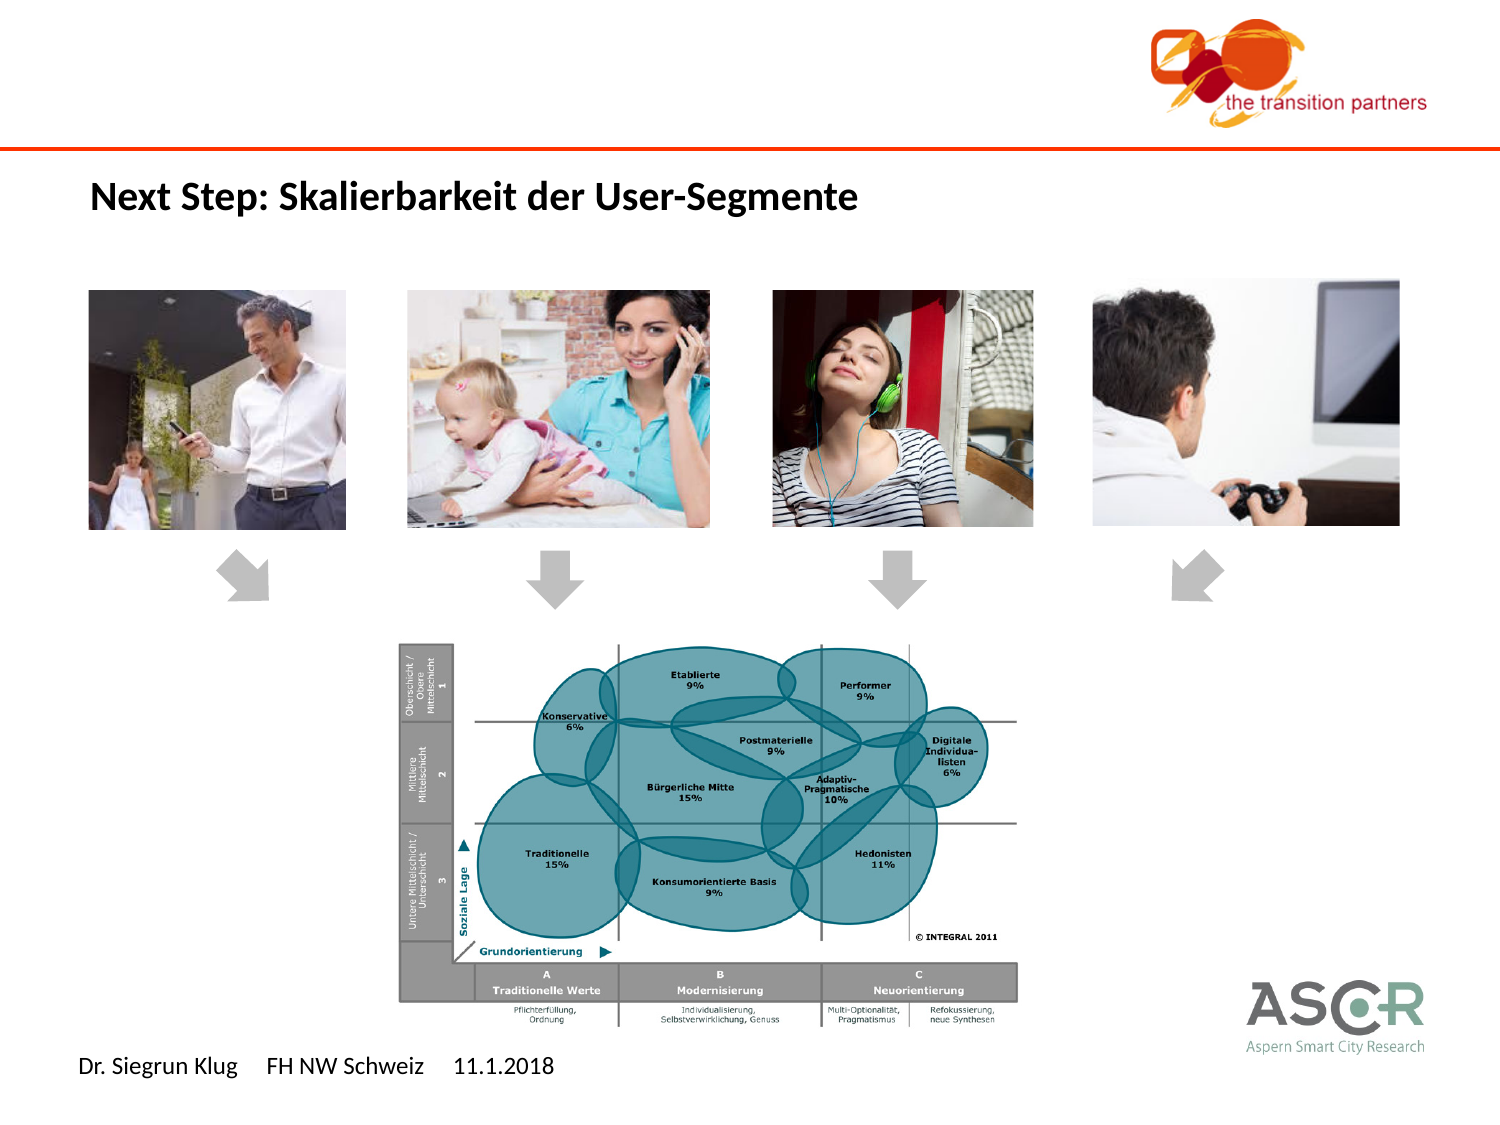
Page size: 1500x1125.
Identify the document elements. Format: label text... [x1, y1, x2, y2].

text_box [213, 546, 271, 604]
picture [772, 290, 1034, 528]
text_box [1169, 547, 1227, 604]
picture [1092, 278, 1400, 526]
footer Dr. Siegrun Klug FH NW Schweiz 11.1.2018 [63, 1042, 1022, 1103]
title Next Step: Skalierbarkeit der User-Segmente [75, 160, 1425, 279]
picture [1246, 980, 1424, 1055]
text_box [866, 548, 930, 612]
picture [407, 290, 711, 529]
picture [1151, 19, 1427, 128]
text_box [523, 548, 587, 612]
picture [88, 290, 347, 530]
text_box [453, 489, 965, 588]
picture [388, 633, 1022, 1031]
